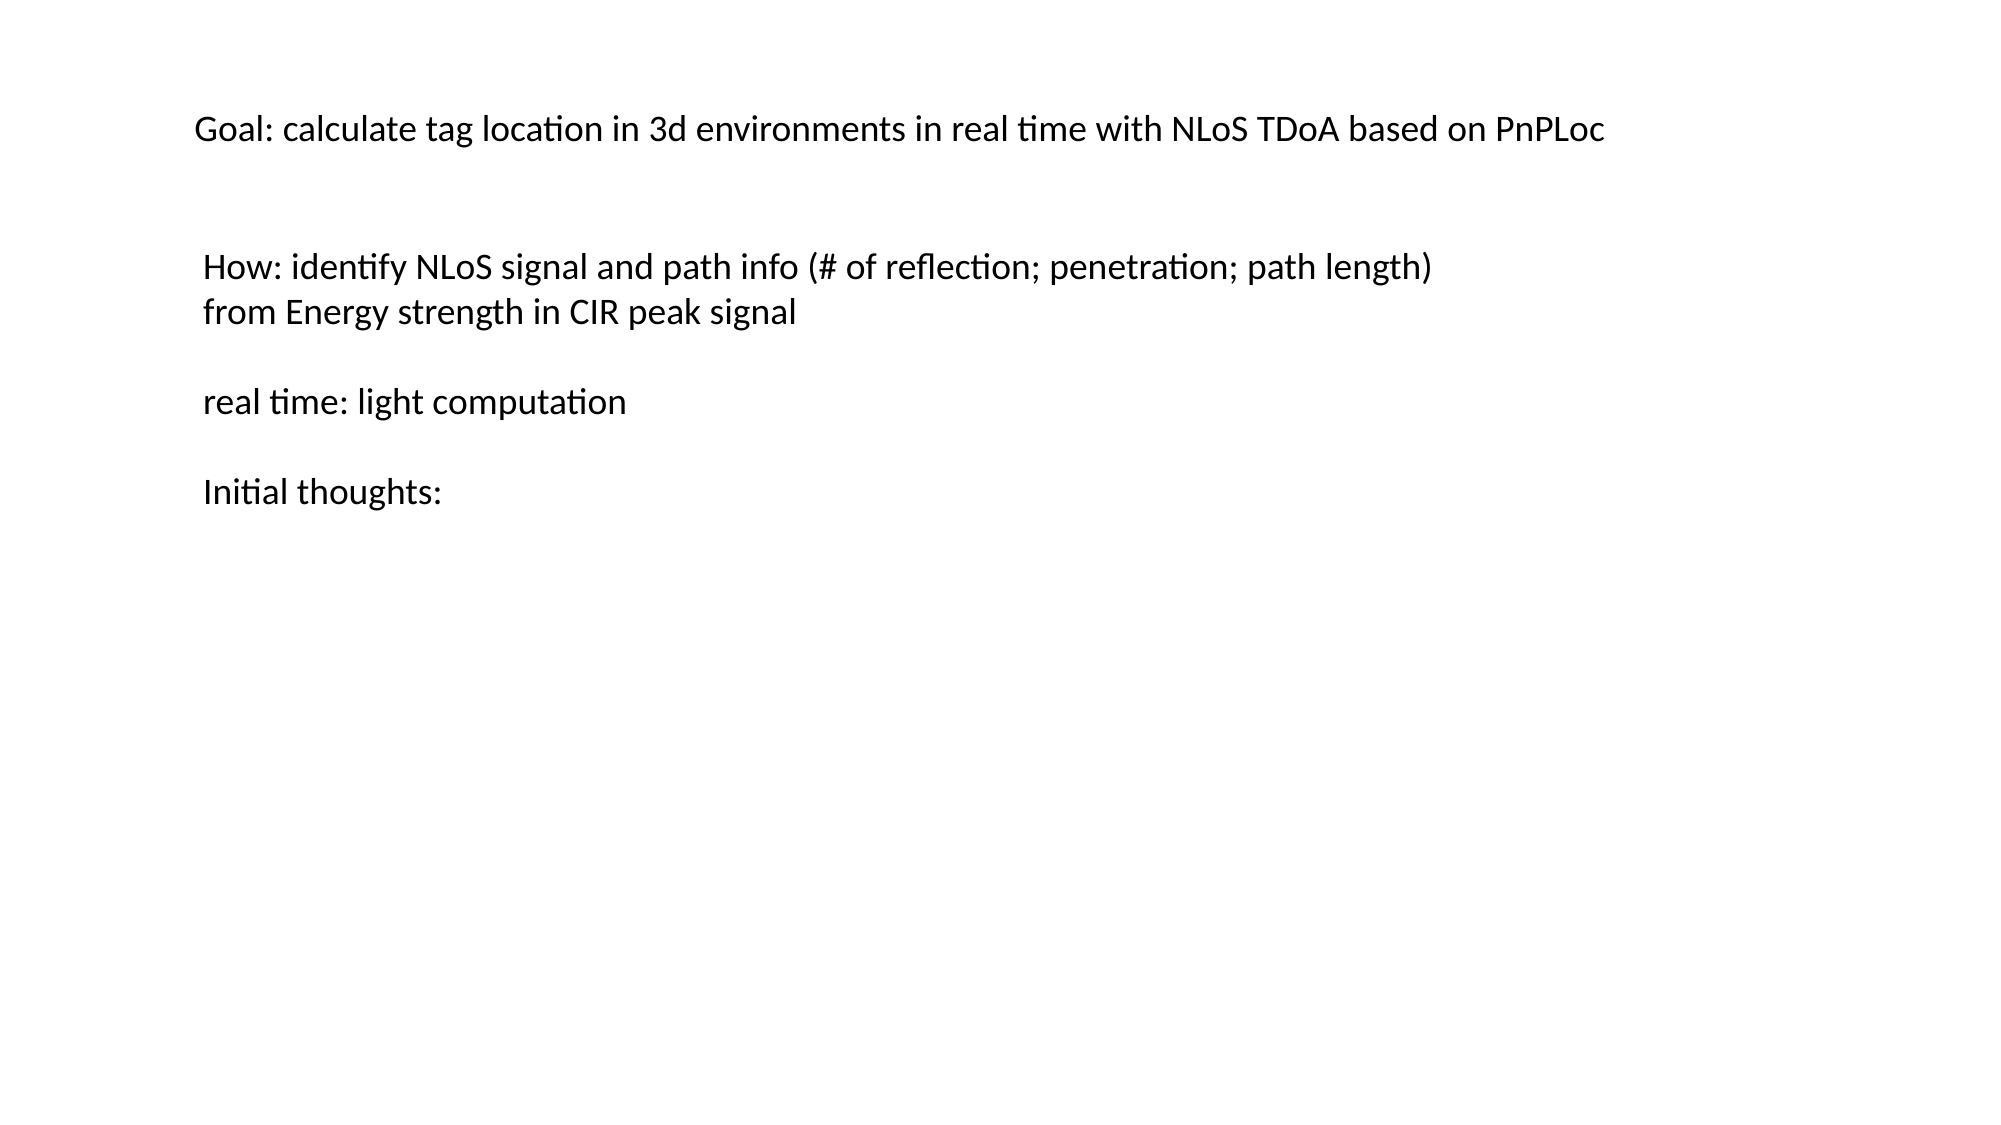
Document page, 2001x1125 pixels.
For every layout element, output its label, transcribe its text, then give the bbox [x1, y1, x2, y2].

text_box How: identify NLoS signal and path info (# of reflection; penetration; path length) from Energy strength in CIR peak signal real time: light computation Initial thoughts: [188, 234, 1458, 520]
text_box Goal: calculate tag location in 3d environments in real time with NLoS TDoA based on PnPLoc [179, 96, 1712, 157]
